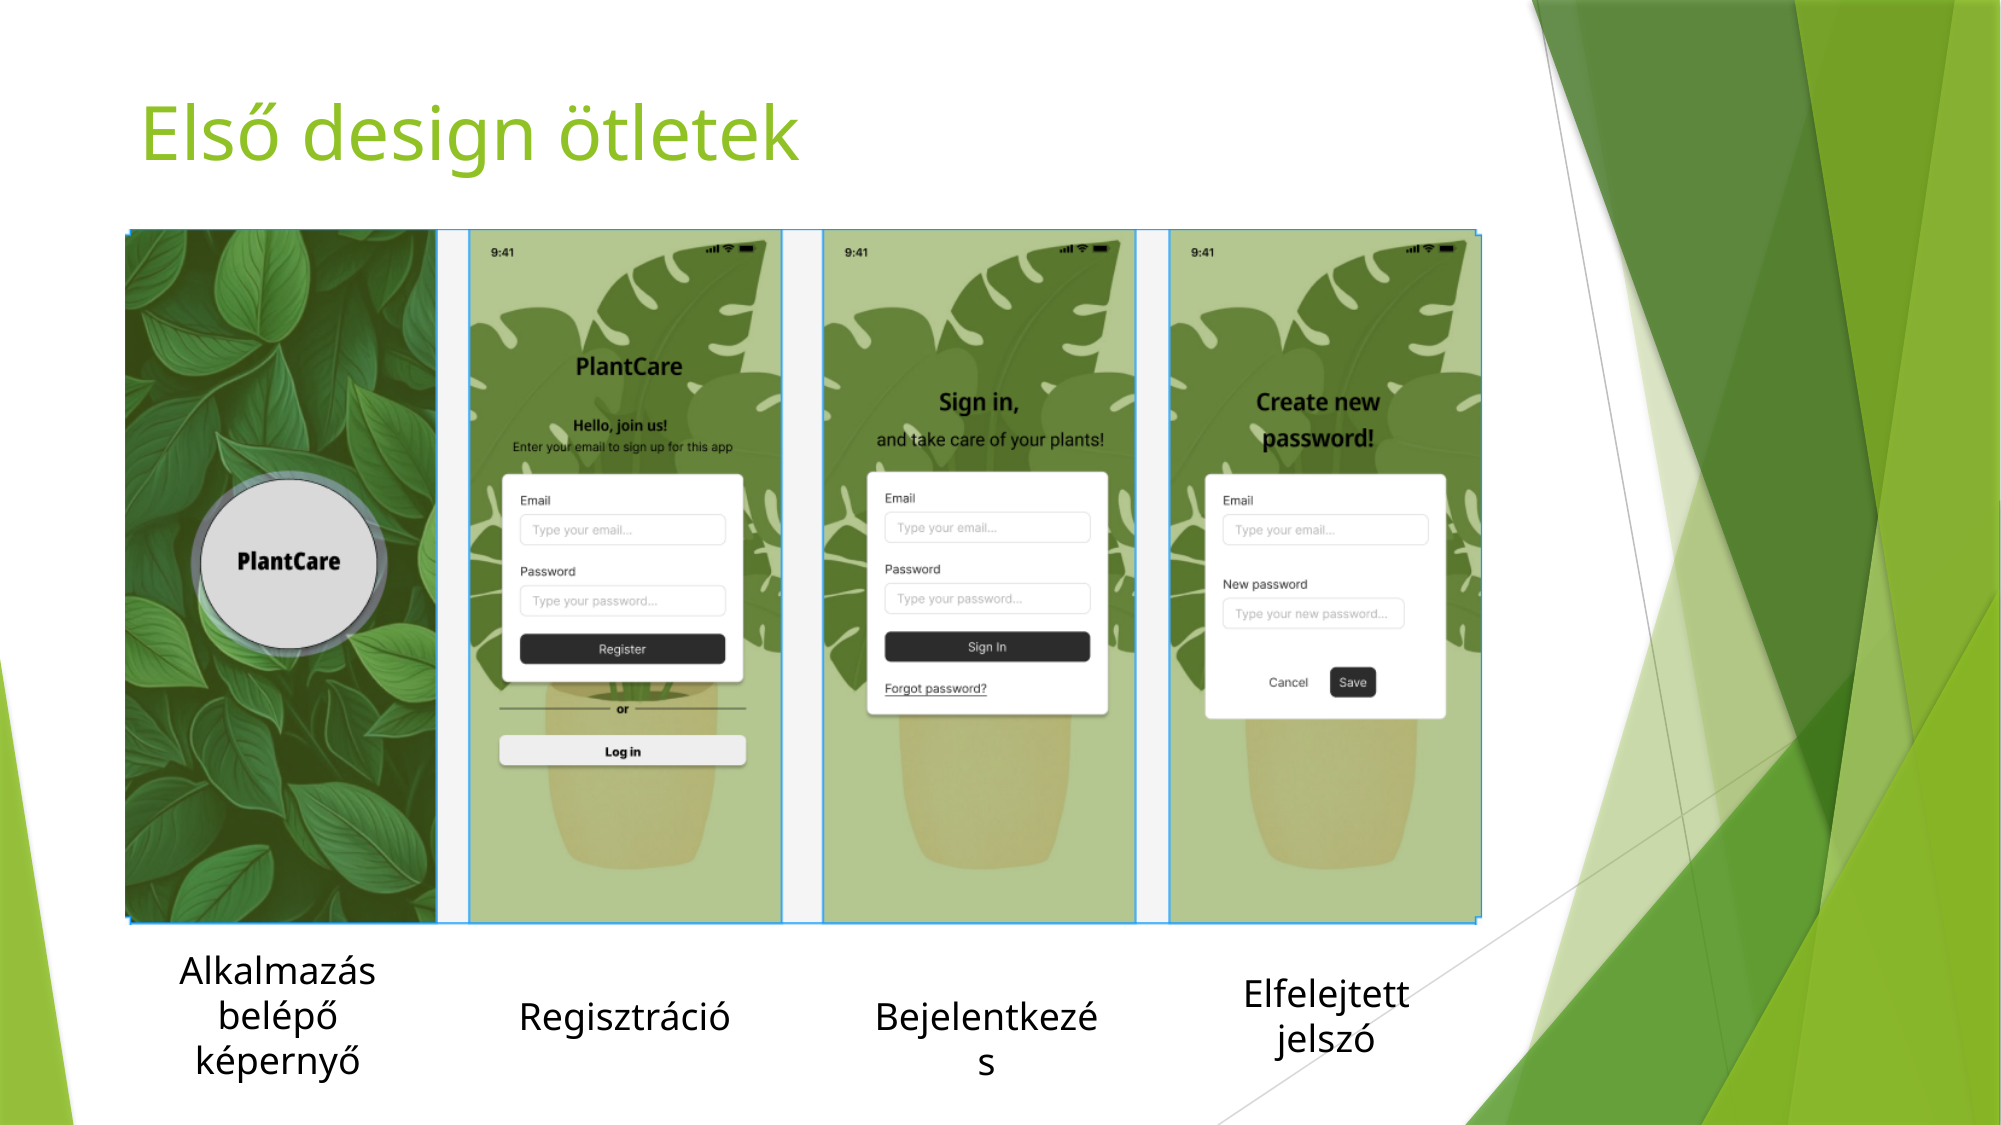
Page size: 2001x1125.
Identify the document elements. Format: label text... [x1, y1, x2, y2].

text_box Első design ötletek [124, 77, 1084, 183]
text_box Bejelentkezés [853, 985, 1121, 1091]
picture [124, 228, 1483, 926]
text_box Elfelejtett jelszó [1193, 962, 1461, 1068]
text_box Alkalmazás belépő képernyő [144, 940, 412, 1090]
text_box Regisztráció [491, 985, 759, 1046]
